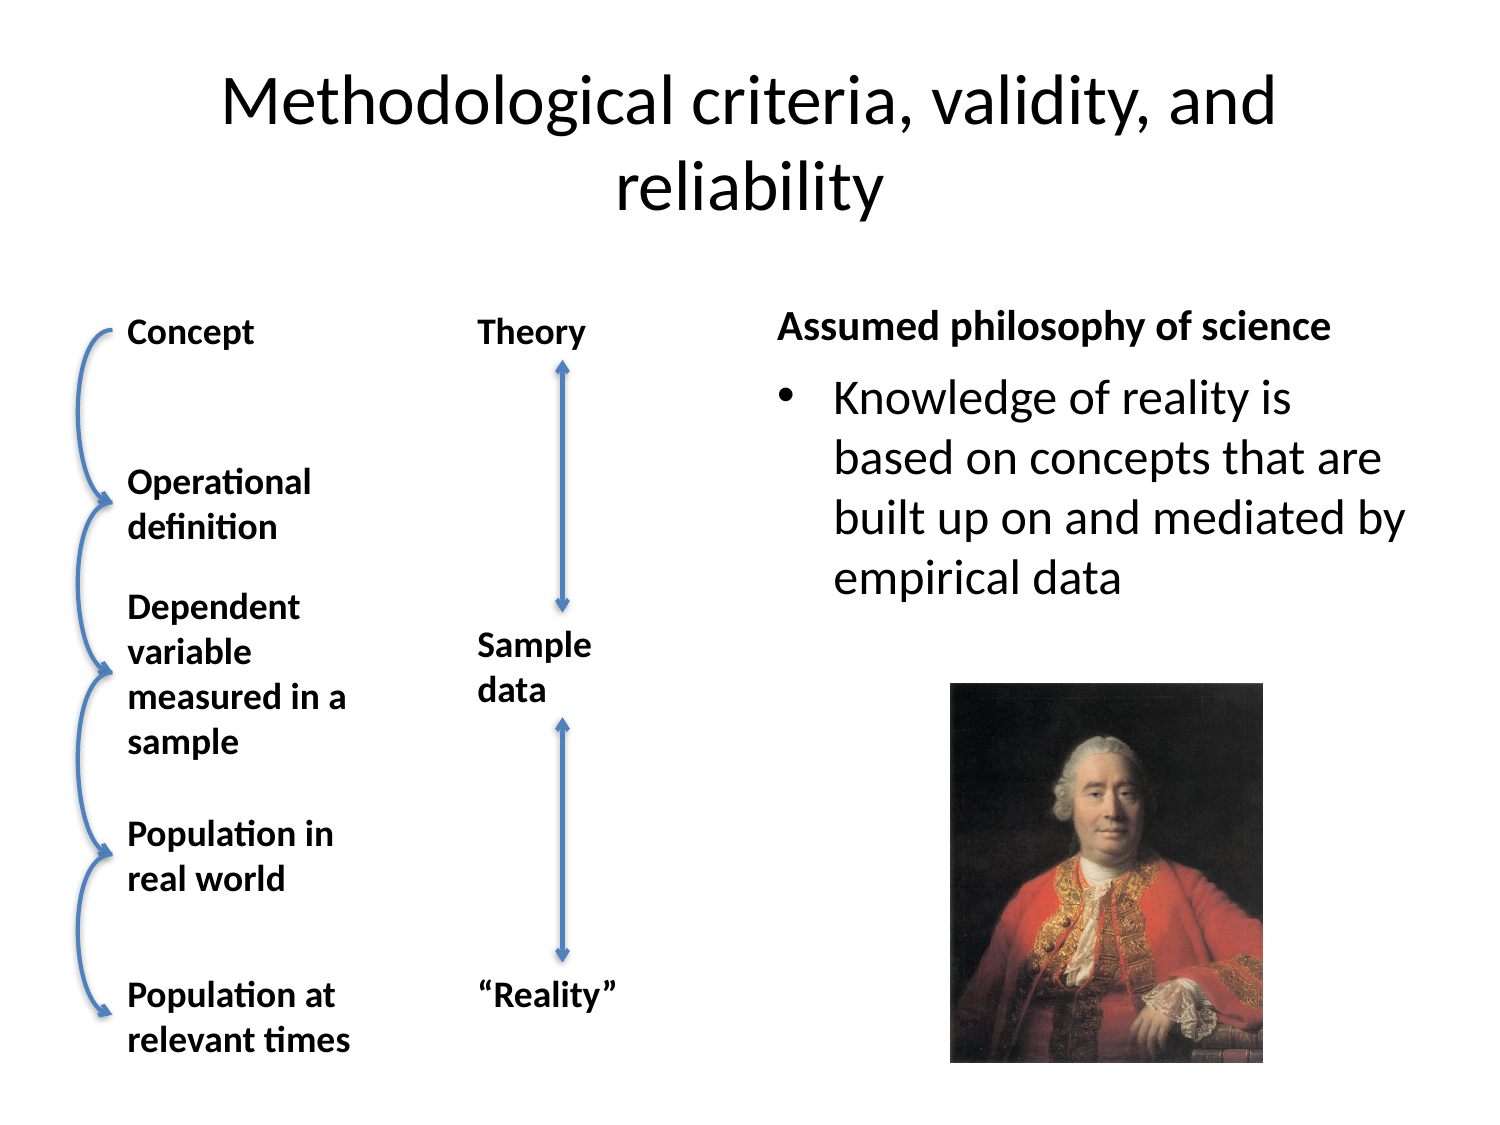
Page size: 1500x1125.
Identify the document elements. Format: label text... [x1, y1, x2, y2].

text_box Dependent variable measured in a sample [117, 574, 413, 770]
title Methodological criteria, validity, and reliability [75, 45, 1425, 233]
list Knowledge of reality is based on concepts that are built up on and mediated by empirical data [761, 356, 1425, 1005]
text_box “Reality” [462, 962, 663, 1023]
text_box Operational definition [116, 449, 363, 555]
list Assumed philosophy of science [761, 251, 1425, 356]
text_box Sample data [462, 612, 663, 718]
text_box Theory [462, 299, 663, 360]
picture [949, 683, 1263, 1063]
text_box Concept [112, 299, 313, 360]
text_box Population in real world [116, 801, 413, 907]
text_box Population at relevant times [112, 962, 450, 1068]
